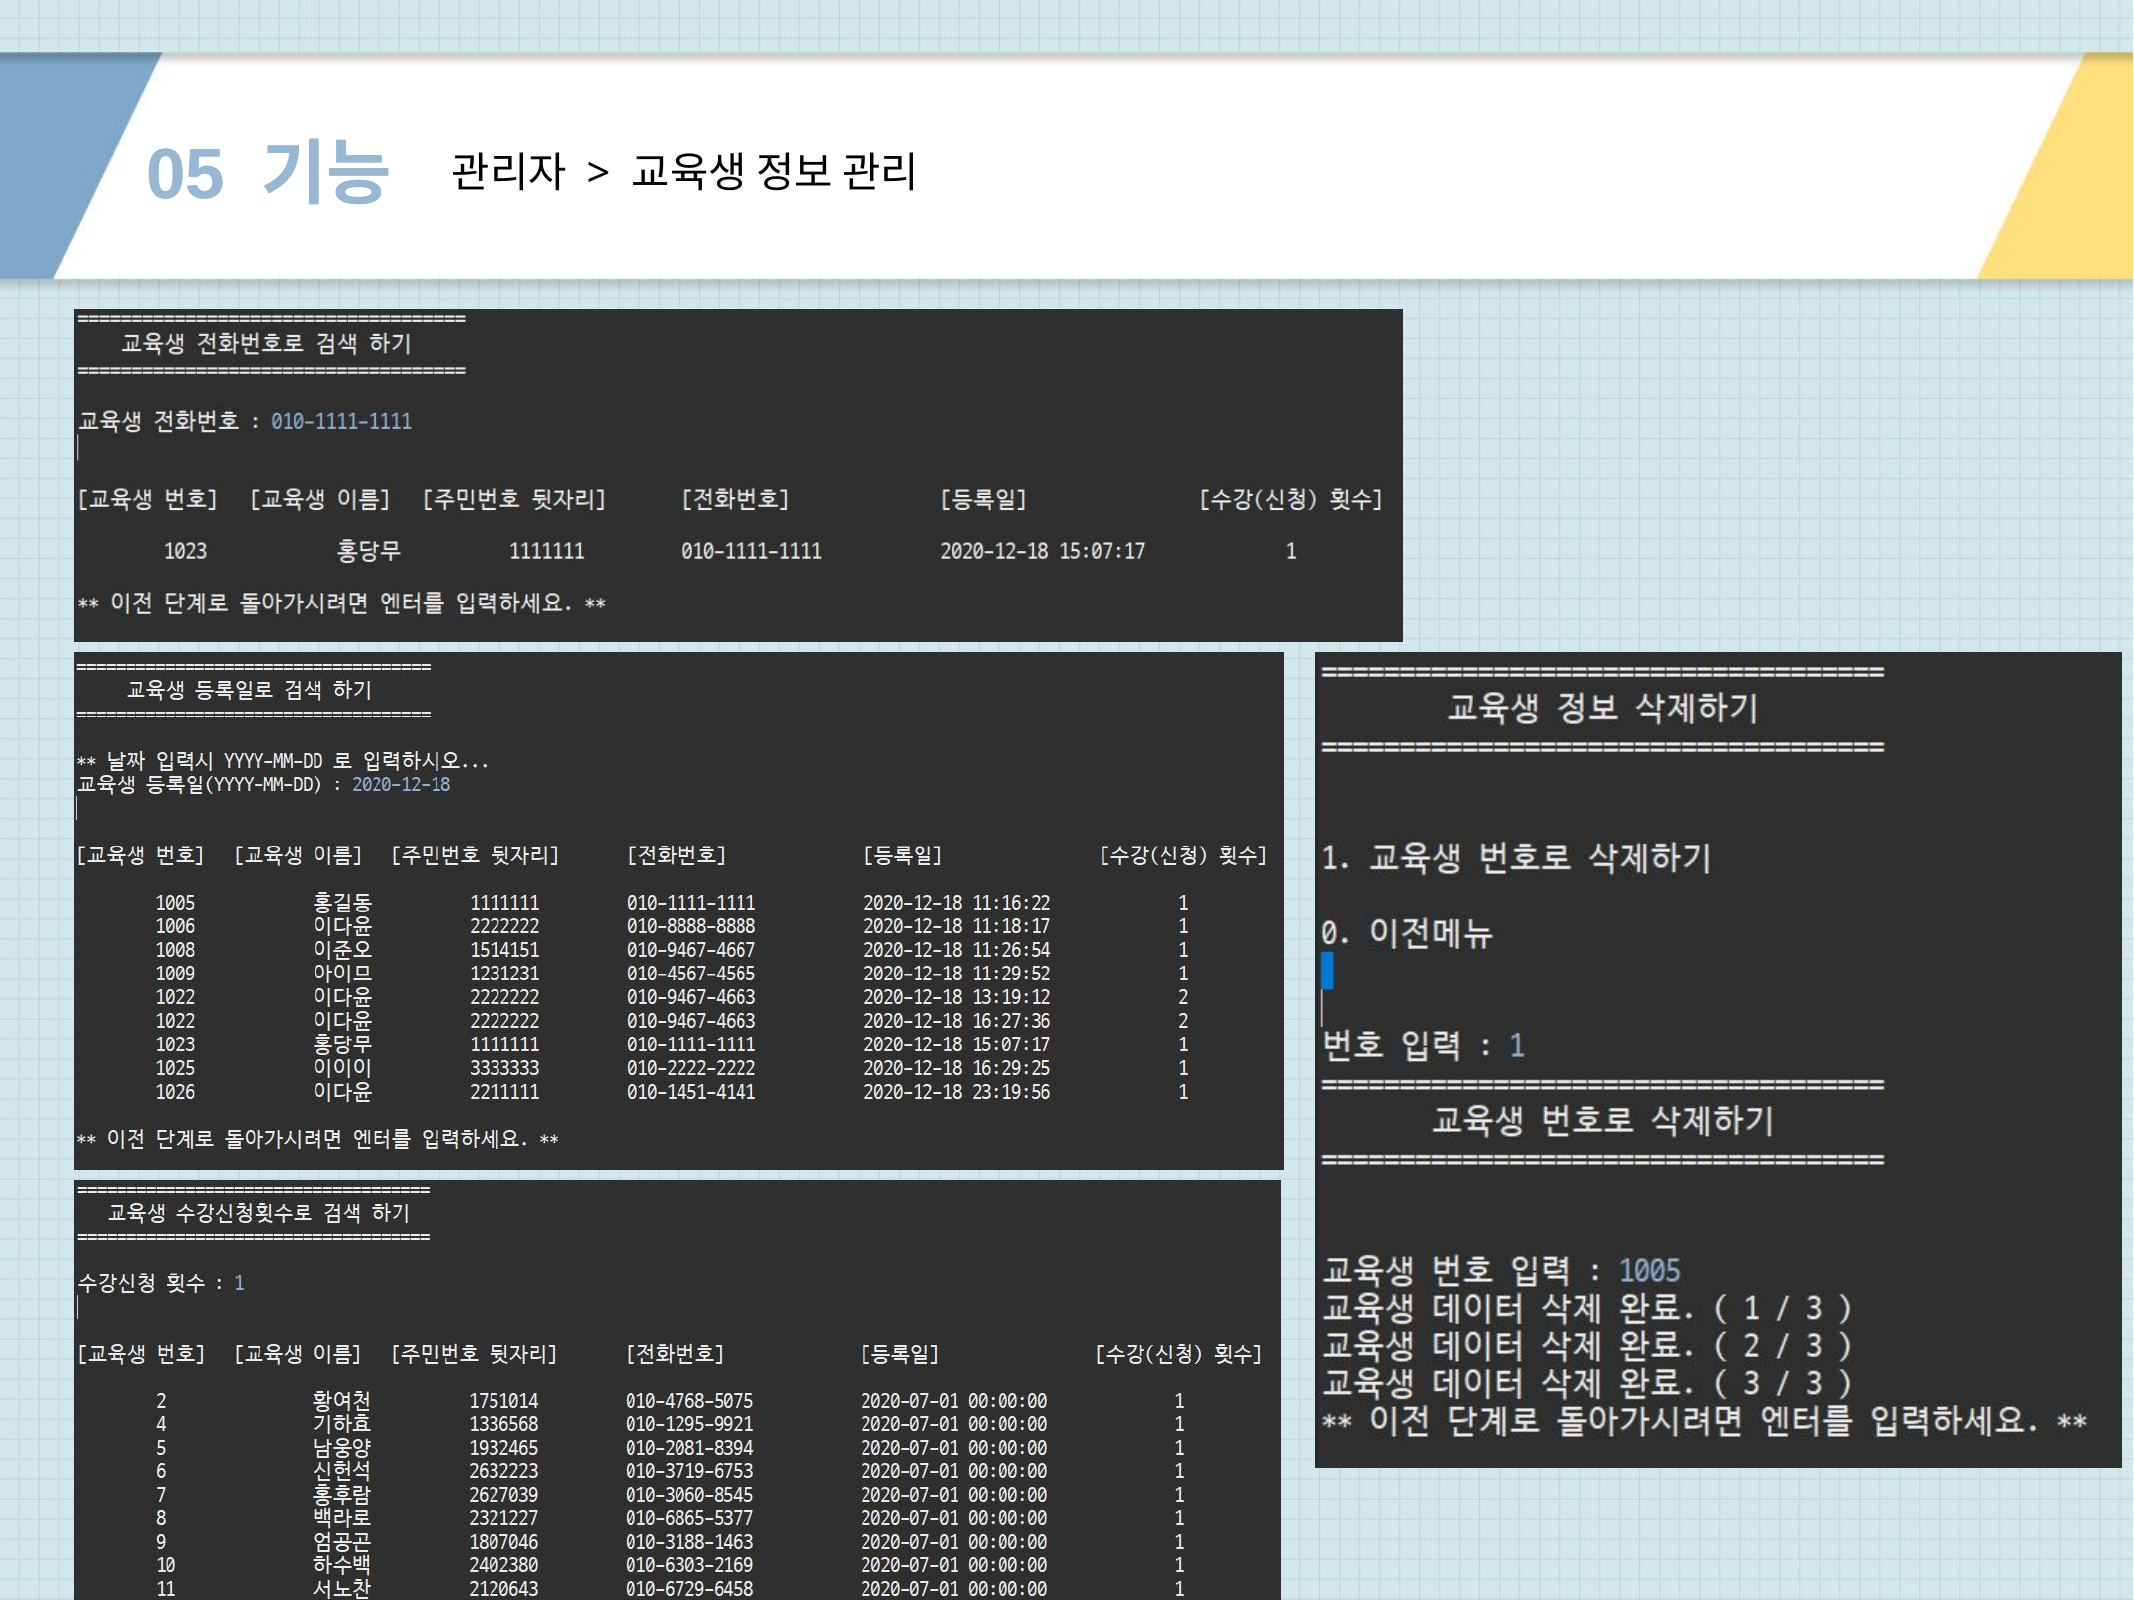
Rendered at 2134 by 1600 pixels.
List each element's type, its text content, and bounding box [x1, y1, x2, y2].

picture [0, 0, 2134, 1600]
text_box 05 기능 [136, 77, 1924, 264]
text_box 관리자 > 교육생 정보 관리 [436, 130, 1924, 211]
